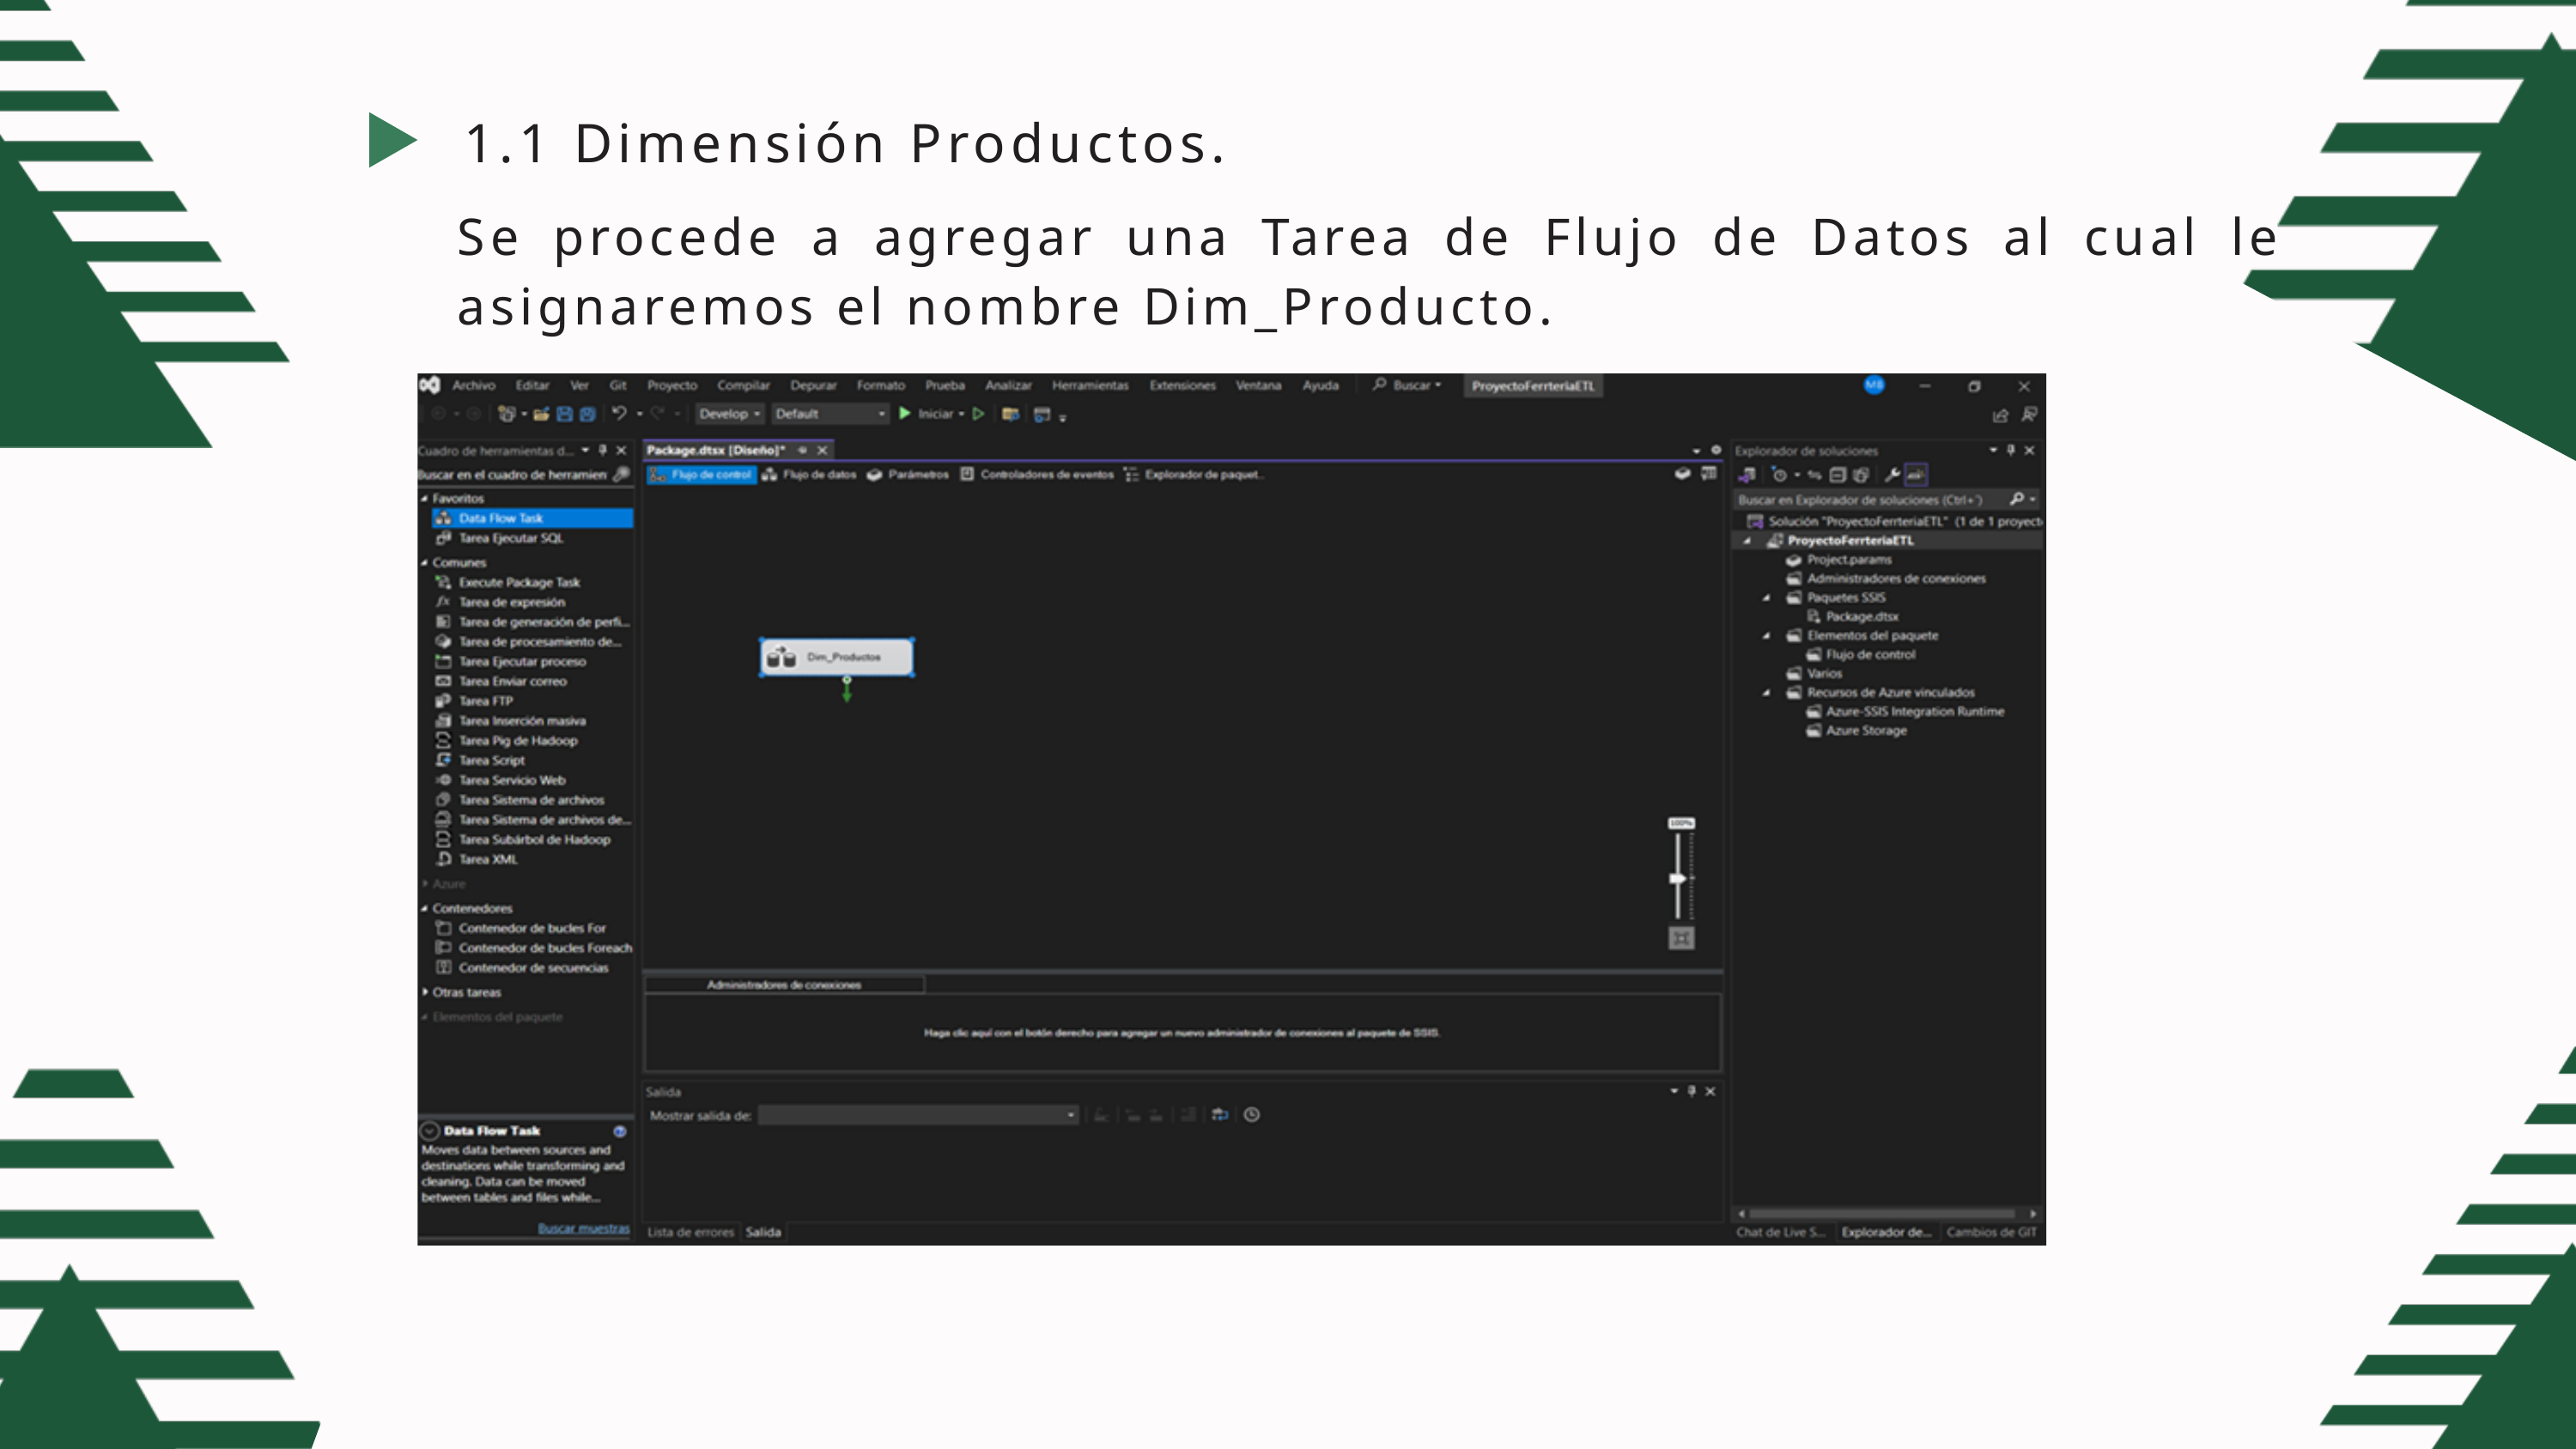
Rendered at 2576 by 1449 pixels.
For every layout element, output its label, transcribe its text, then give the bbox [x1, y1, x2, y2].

text_box 1.1 Dimensión Productos. [464, 100, 1288, 174]
text_box [0, 0, 290, 448]
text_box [365, 115, 422, 165]
text_box [2225, 0, 2576, 461]
text_box [417, 373, 2047, 1246]
text_box [2286, 1046, 2576, 1449]
text_box [0, 1013, 416, 1449]
text_box Se procede a agregar una Tarea de Flujo de Datos al cual le asignaremos el nombre Dim_Producto. [457, 195, 2287, 336]
